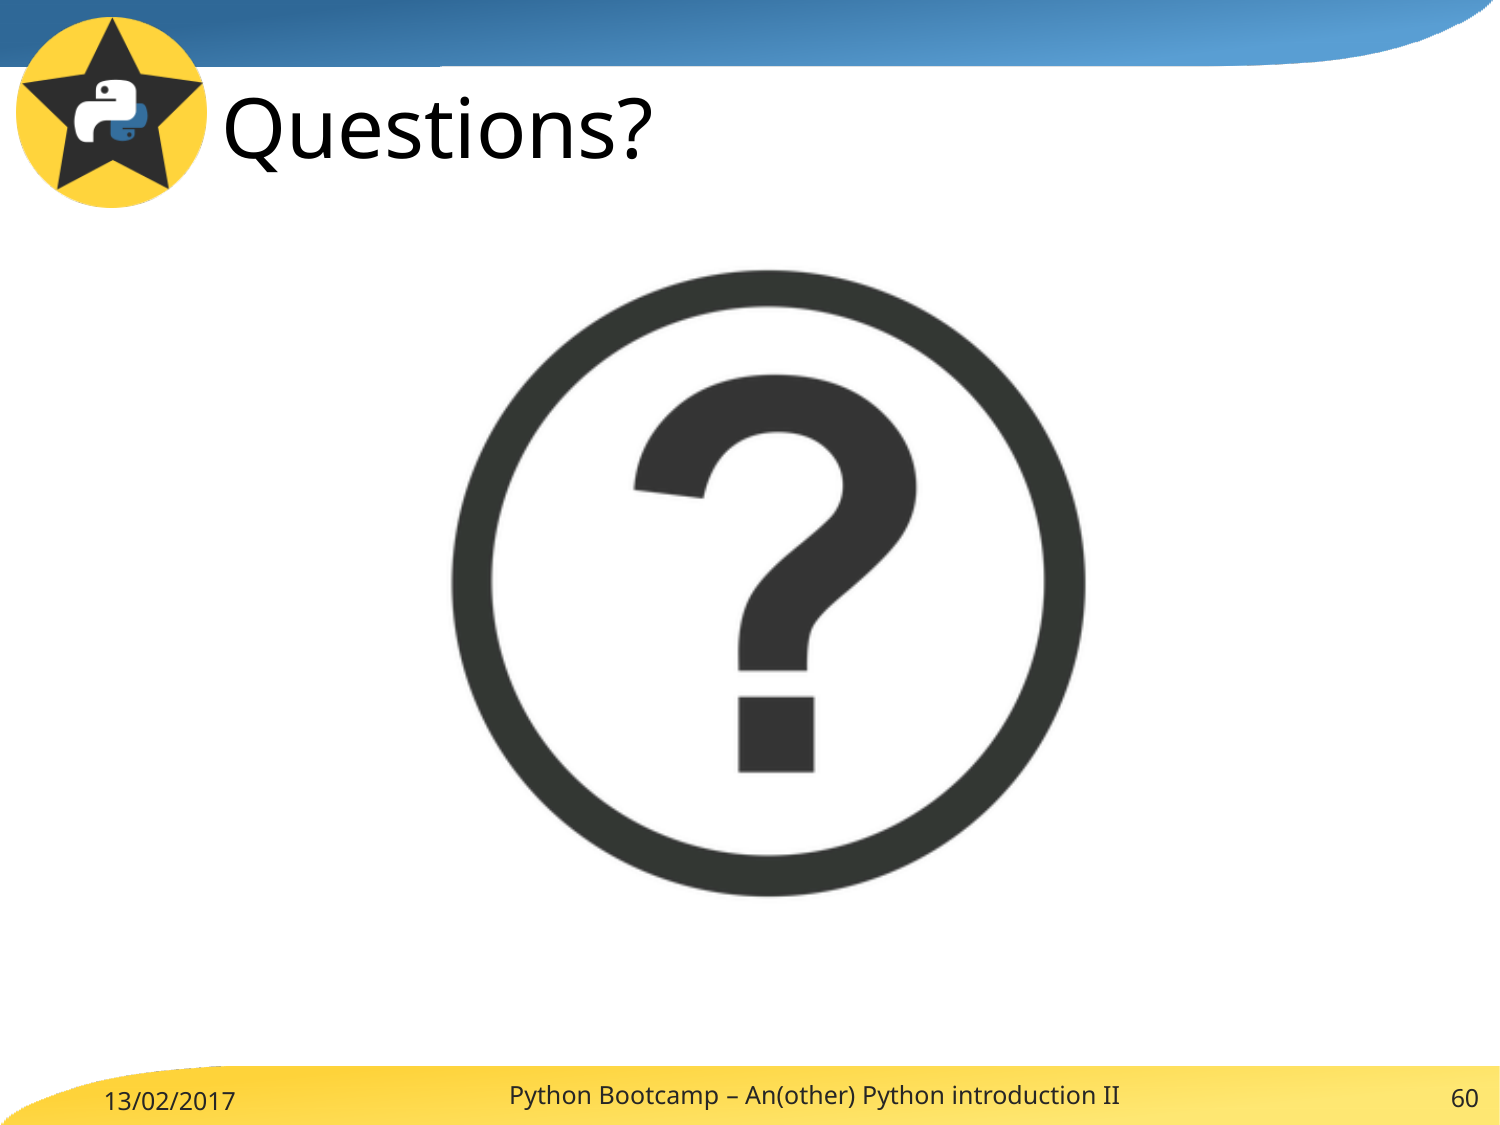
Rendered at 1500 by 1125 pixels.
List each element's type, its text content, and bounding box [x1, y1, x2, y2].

picture [395, 231, 1128, 965]
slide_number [88, 1070, 439, 1125]
title Questions? [206, 66, 1425, 185]
footer Python Bootcamp – An(other) Python introduction II [472, 1065, 1158, 1125]
slide_number 60 [1158, 1069, 1495, 1125]
text_box [311, 206, 1283, 1025]
picture [0, 1066, 472, 1125]
picture [0, 0, 1500, 208]
picture [1158, 1066, 1500, 1125]
